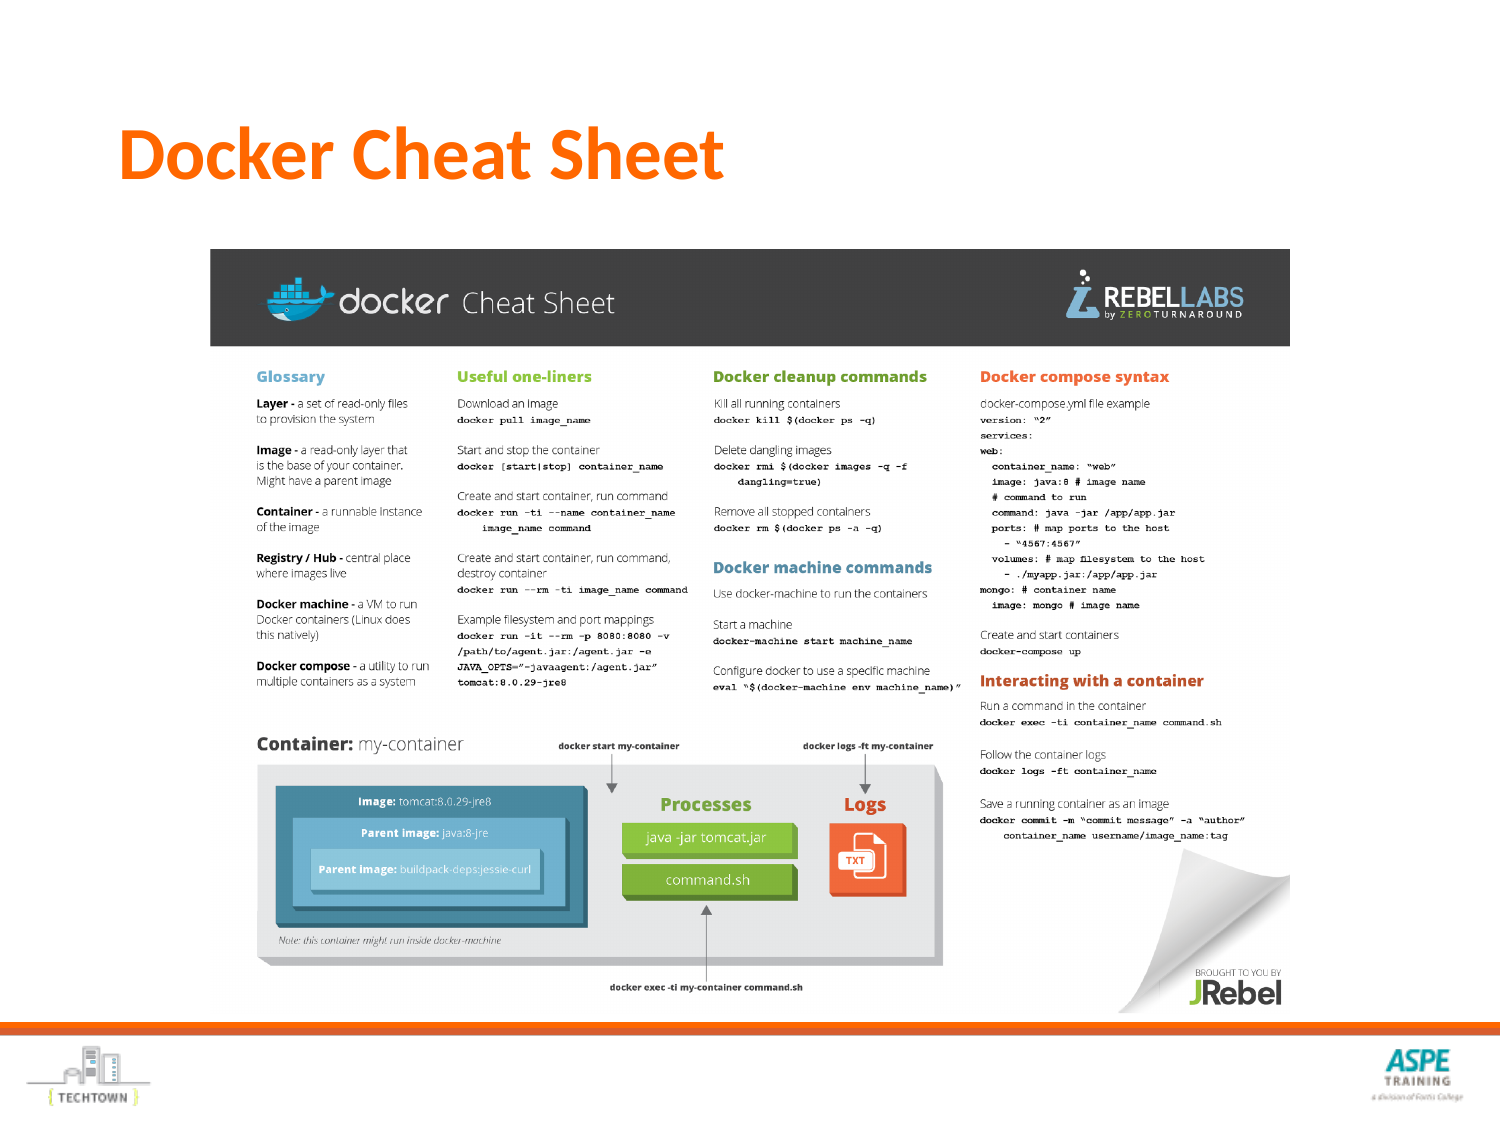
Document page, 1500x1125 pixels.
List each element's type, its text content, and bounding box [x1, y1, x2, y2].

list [210, 249, 1290, 1014]
title Docker Cheat Sheet [103, 59, 1397, 250]
